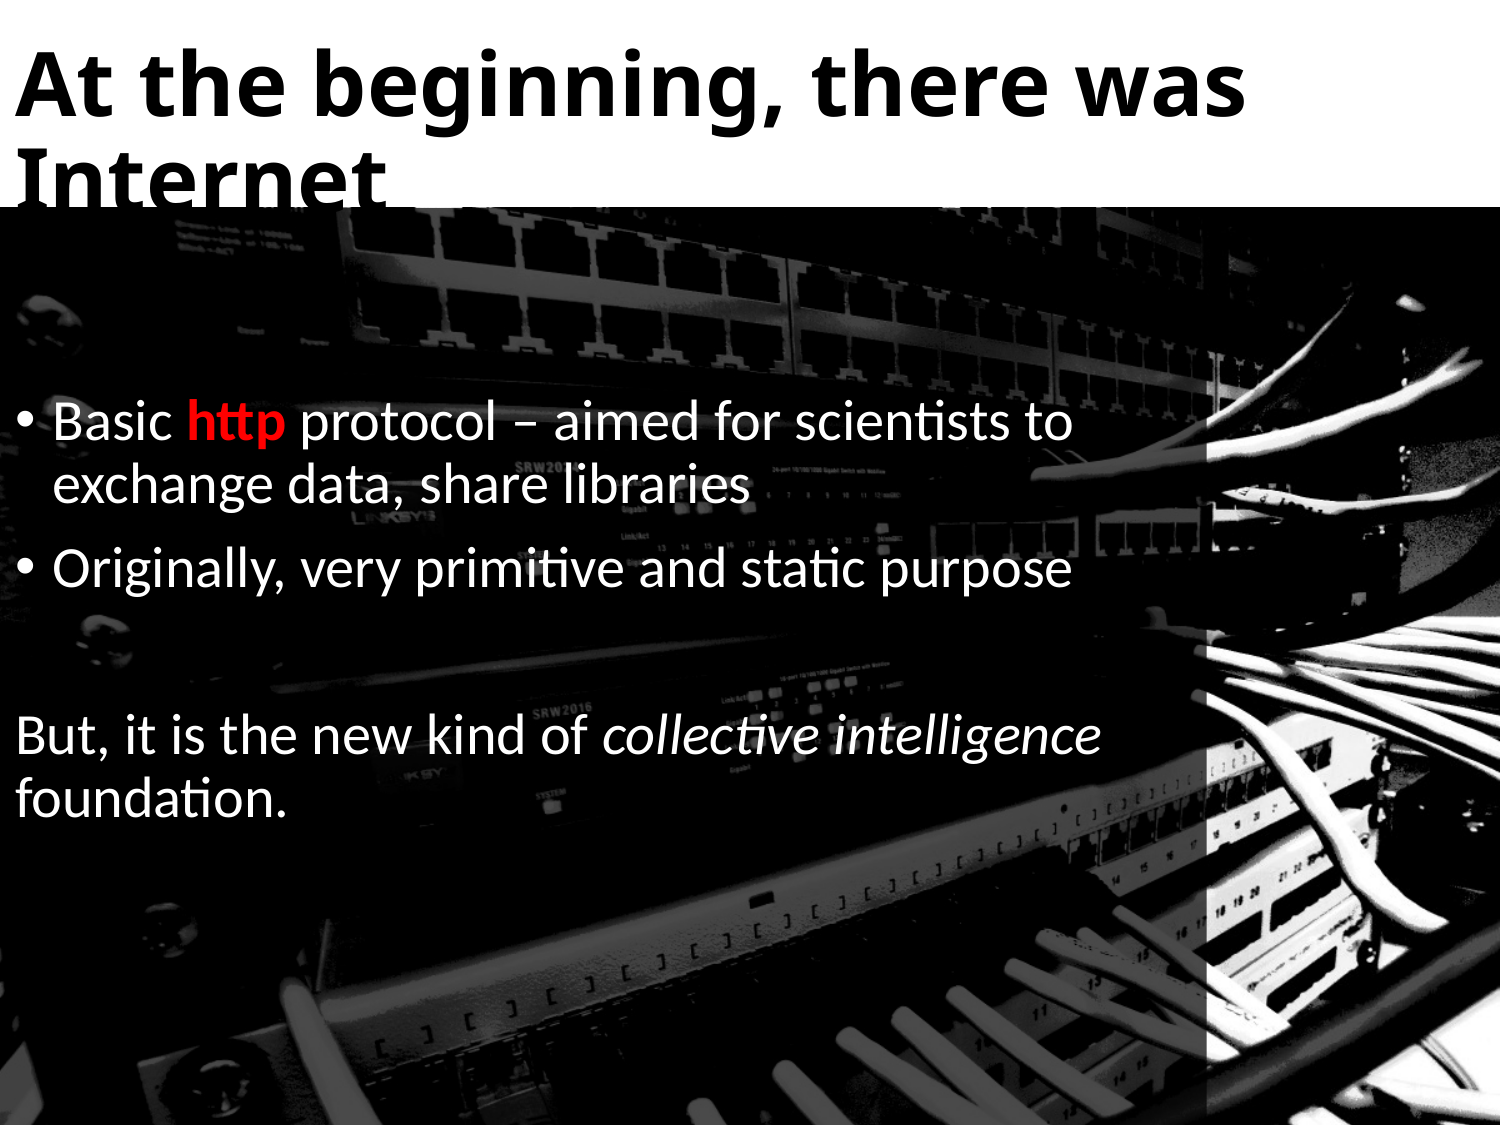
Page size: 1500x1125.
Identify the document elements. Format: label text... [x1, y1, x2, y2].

picture [0, 208, 1500, 1125]
text_box At the beginning, there was Internet [0, 31, 1500, 208]
